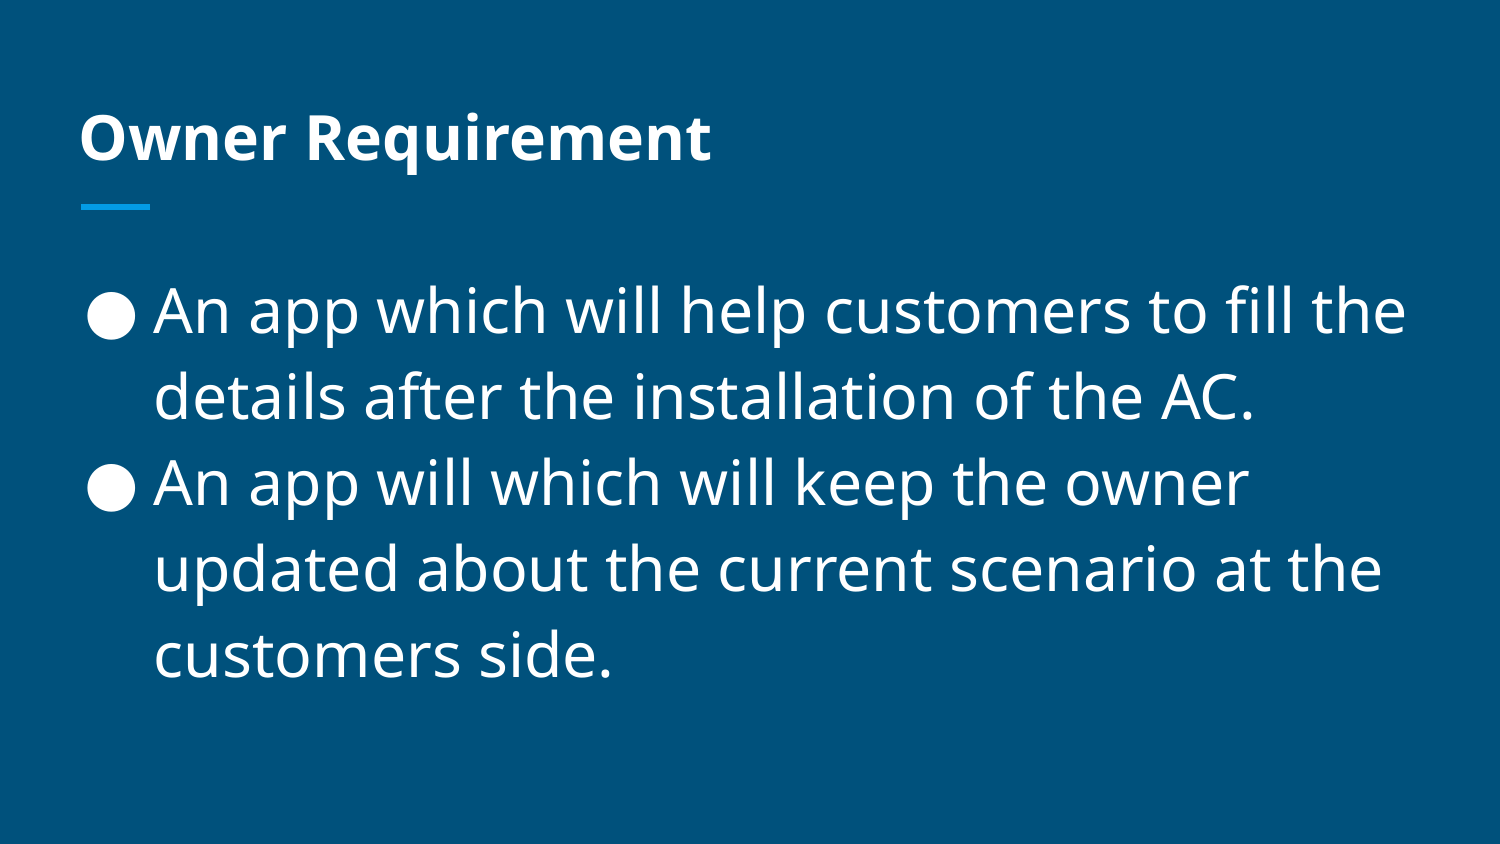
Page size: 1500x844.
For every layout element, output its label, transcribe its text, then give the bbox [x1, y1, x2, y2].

title Owner Requirement [63, 75, 1437, 188]
list An app which will help customers to fill the details after the installation of the AC. An app will which will keep the owner updated about the current scenario at the customers side. [63, 244, 1437, 750]
